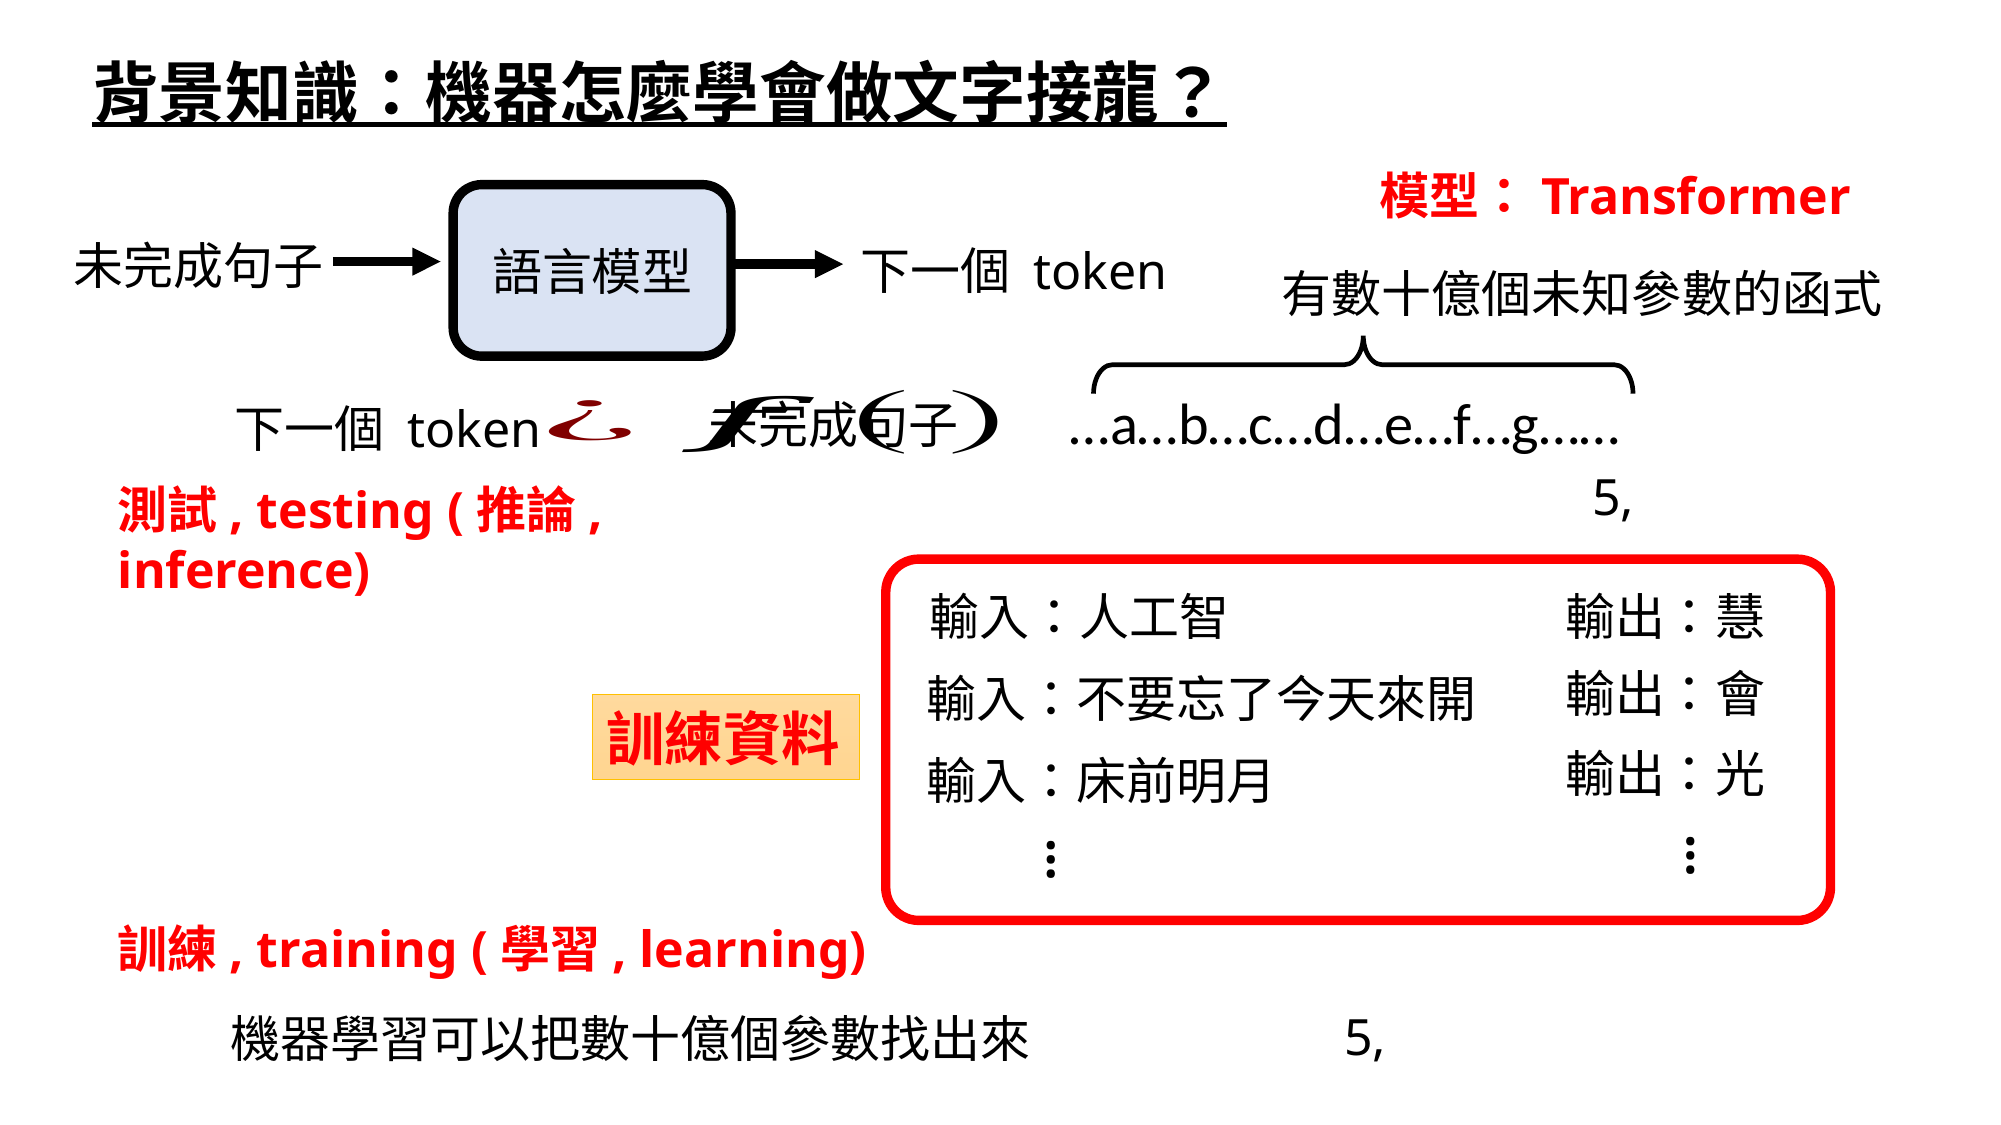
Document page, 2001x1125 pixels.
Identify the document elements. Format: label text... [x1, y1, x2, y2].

text_box 未完成句子 [58, 227, 344, 302]
text_box [1092, 335, 1634, 394]
text_box 模型：Transformer [1269, 157, 1962, 233]
text_box 測試, testing (推論, inference) [103, 470, 844, 606]
text_box 有數十億個未知參數的函式 [1235, 254, 1928, 330]
text_box 機器學習可以把數十億個參數找出來 [215, 1000, 1295, 1076]
text_box 下一個 token [845, 231, 1208, 307]
text_box 背景知識：機器怎麼學會做文字接龍？ [77, 43, 1653, 138]
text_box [592, 559, 2000, 925]
text_box 訓練, training (學習, learning) [103, 910, 926, 985]
text_box 語言模型 [452, 183, 733, 358]
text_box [219, 385, 1019, 467]
